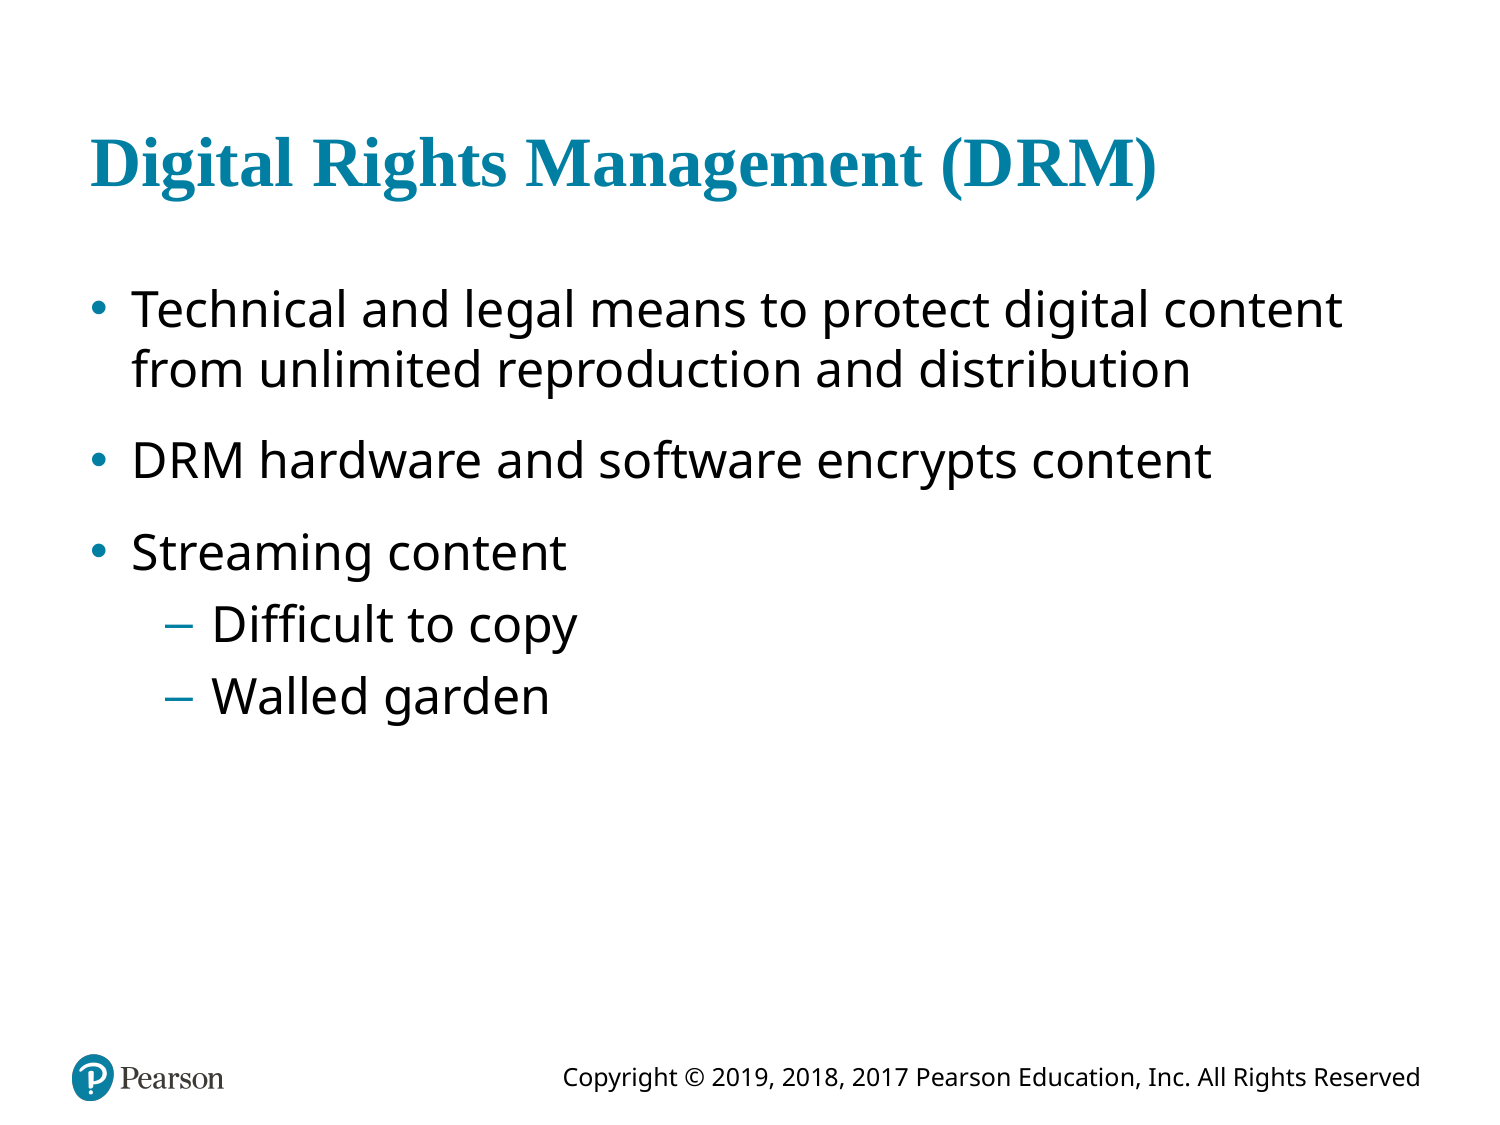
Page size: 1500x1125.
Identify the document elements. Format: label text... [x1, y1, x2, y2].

picture [98, 1054, 224, 1101]
picture [72, 1087, 83, 1101]
title Digital Rights Management (D R M) [75, 35, 1425, 216]
list Technical and legal means to protect digital content from unlimited reproduction and distribution D R M hardware and software encrypts content Streaming content Difficult to copy Walled garden [75, 262, 1425, 745]
picture [80, 1063, 106, 1088]
picture [72, 1054, 88, 1070]
